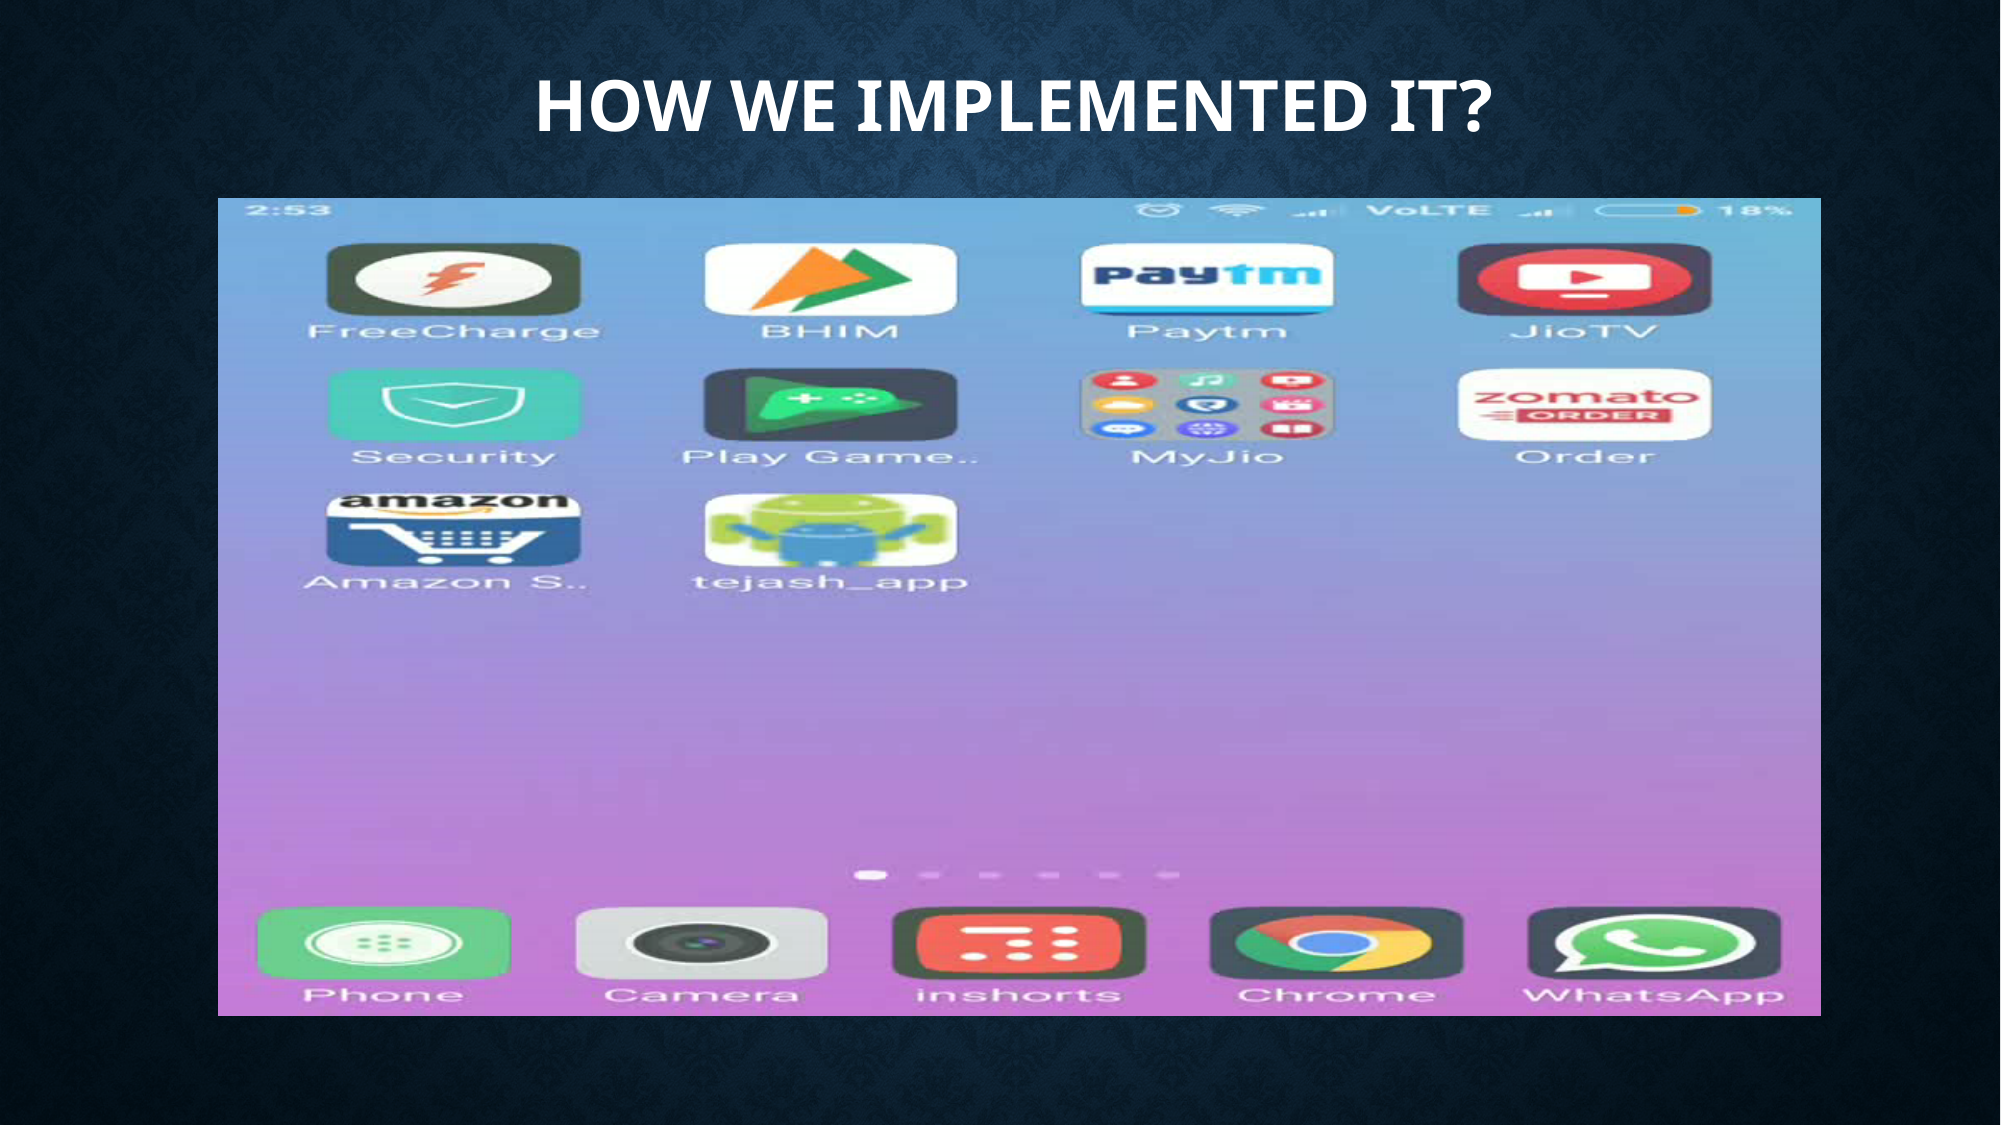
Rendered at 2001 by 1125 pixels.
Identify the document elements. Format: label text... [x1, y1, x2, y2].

title How we implemented it? [164, 0, 1864, 218]
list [217, 196, 1822, 1017]
